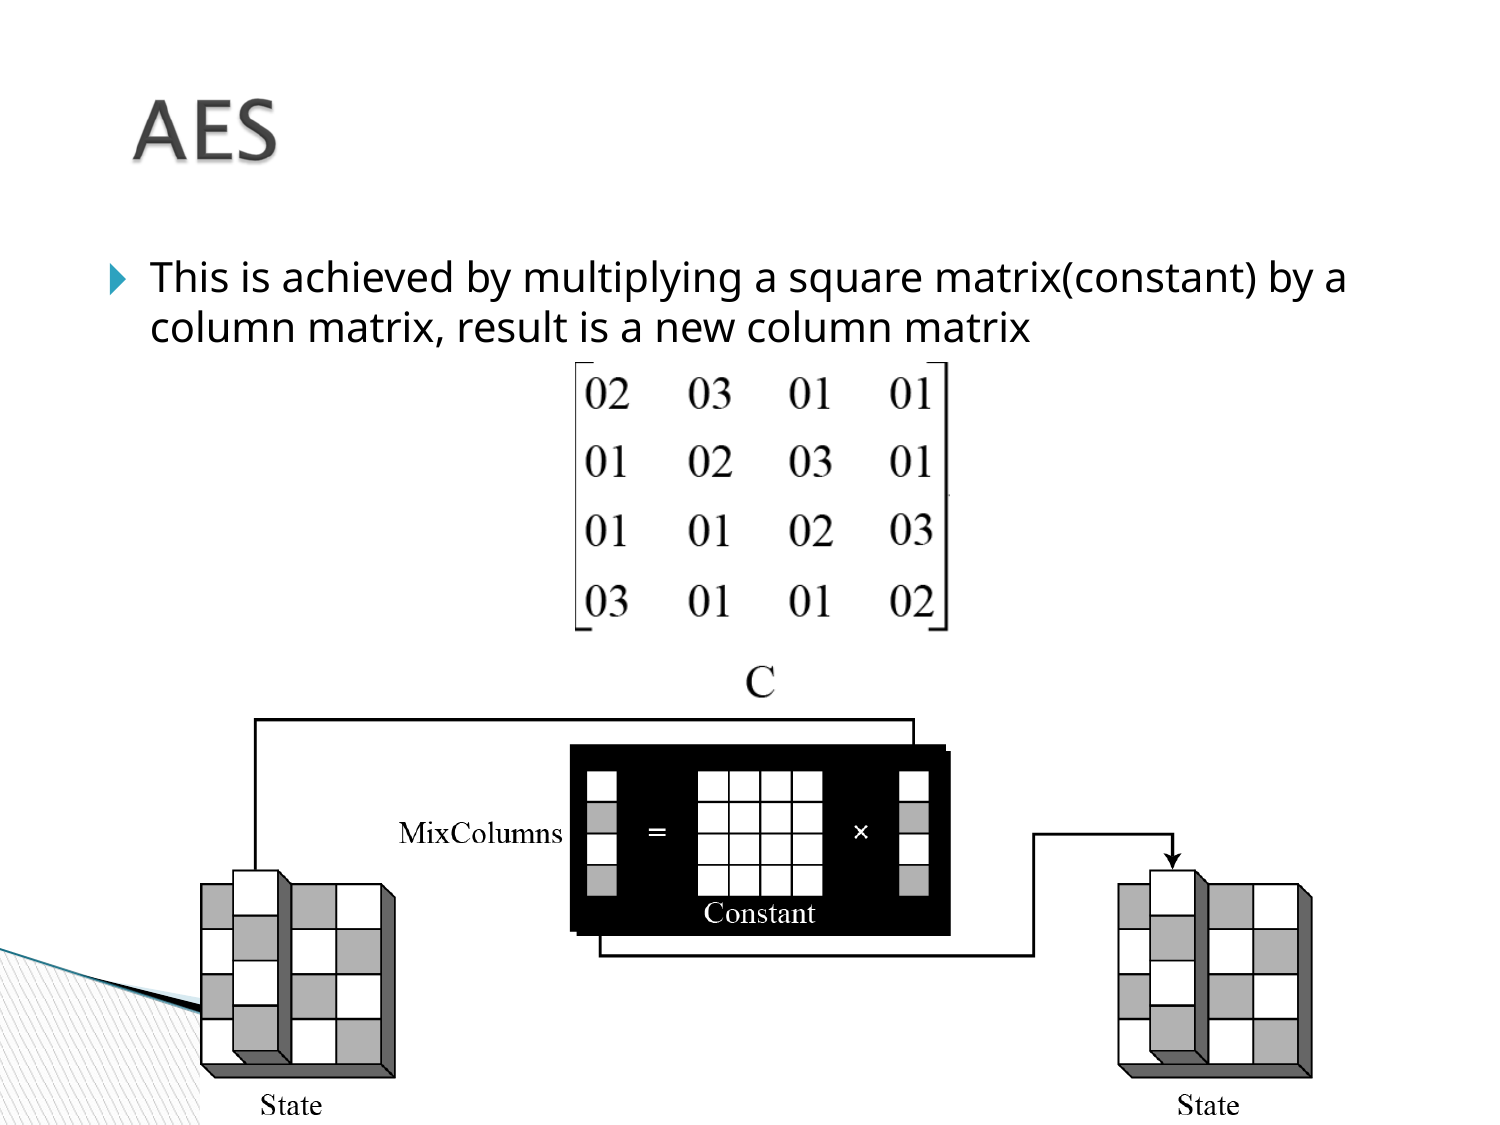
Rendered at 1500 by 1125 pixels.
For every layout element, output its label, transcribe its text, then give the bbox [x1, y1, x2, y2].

picture [574, 362, 951, 701]
picture [0, 718, 1313, 1125]
text_box This is achieved by multiplying a square matrix(constant) by a column matrix, result is a new column matrix [74, 242, 1425, 986]
picture [74, 46, 1426, 231]
